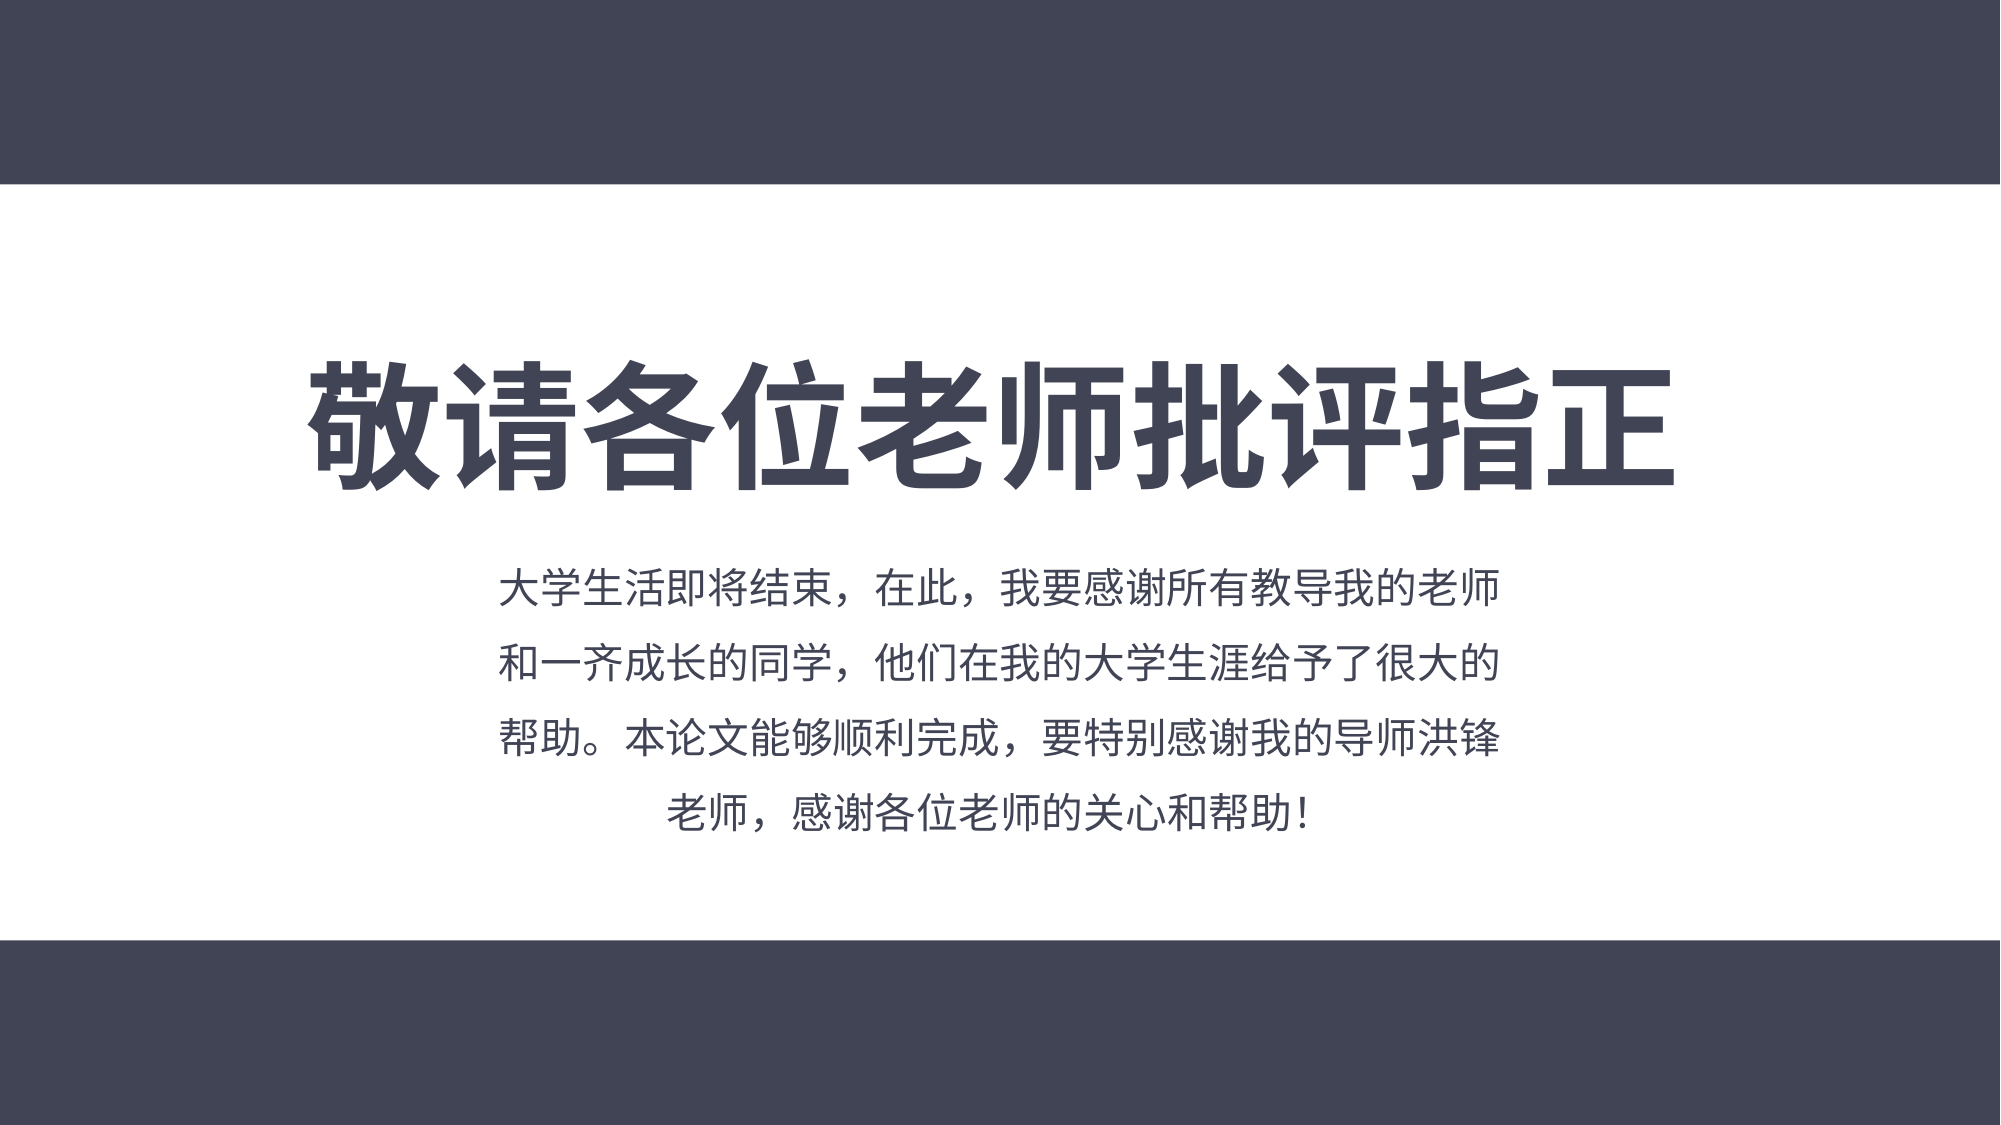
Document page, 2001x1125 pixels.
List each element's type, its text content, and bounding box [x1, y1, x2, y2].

text_box 大学生活即将结束，在此，我要感谢所有教导我的老师和一齐成长的同学，他们在我的大学生涯给予了很大的帮助。本论文能够顺利完成，要特别感谢我的导师洪锋老师，感谢各位老师的关心和帮助！ [471, 528, 1528, 844]
text_box [0, 0, 2000, 185]
text_box [0, 939, 2000, 1125]
text_box 敬请各位老师批评指正 [290, 251, 1710, 514]
